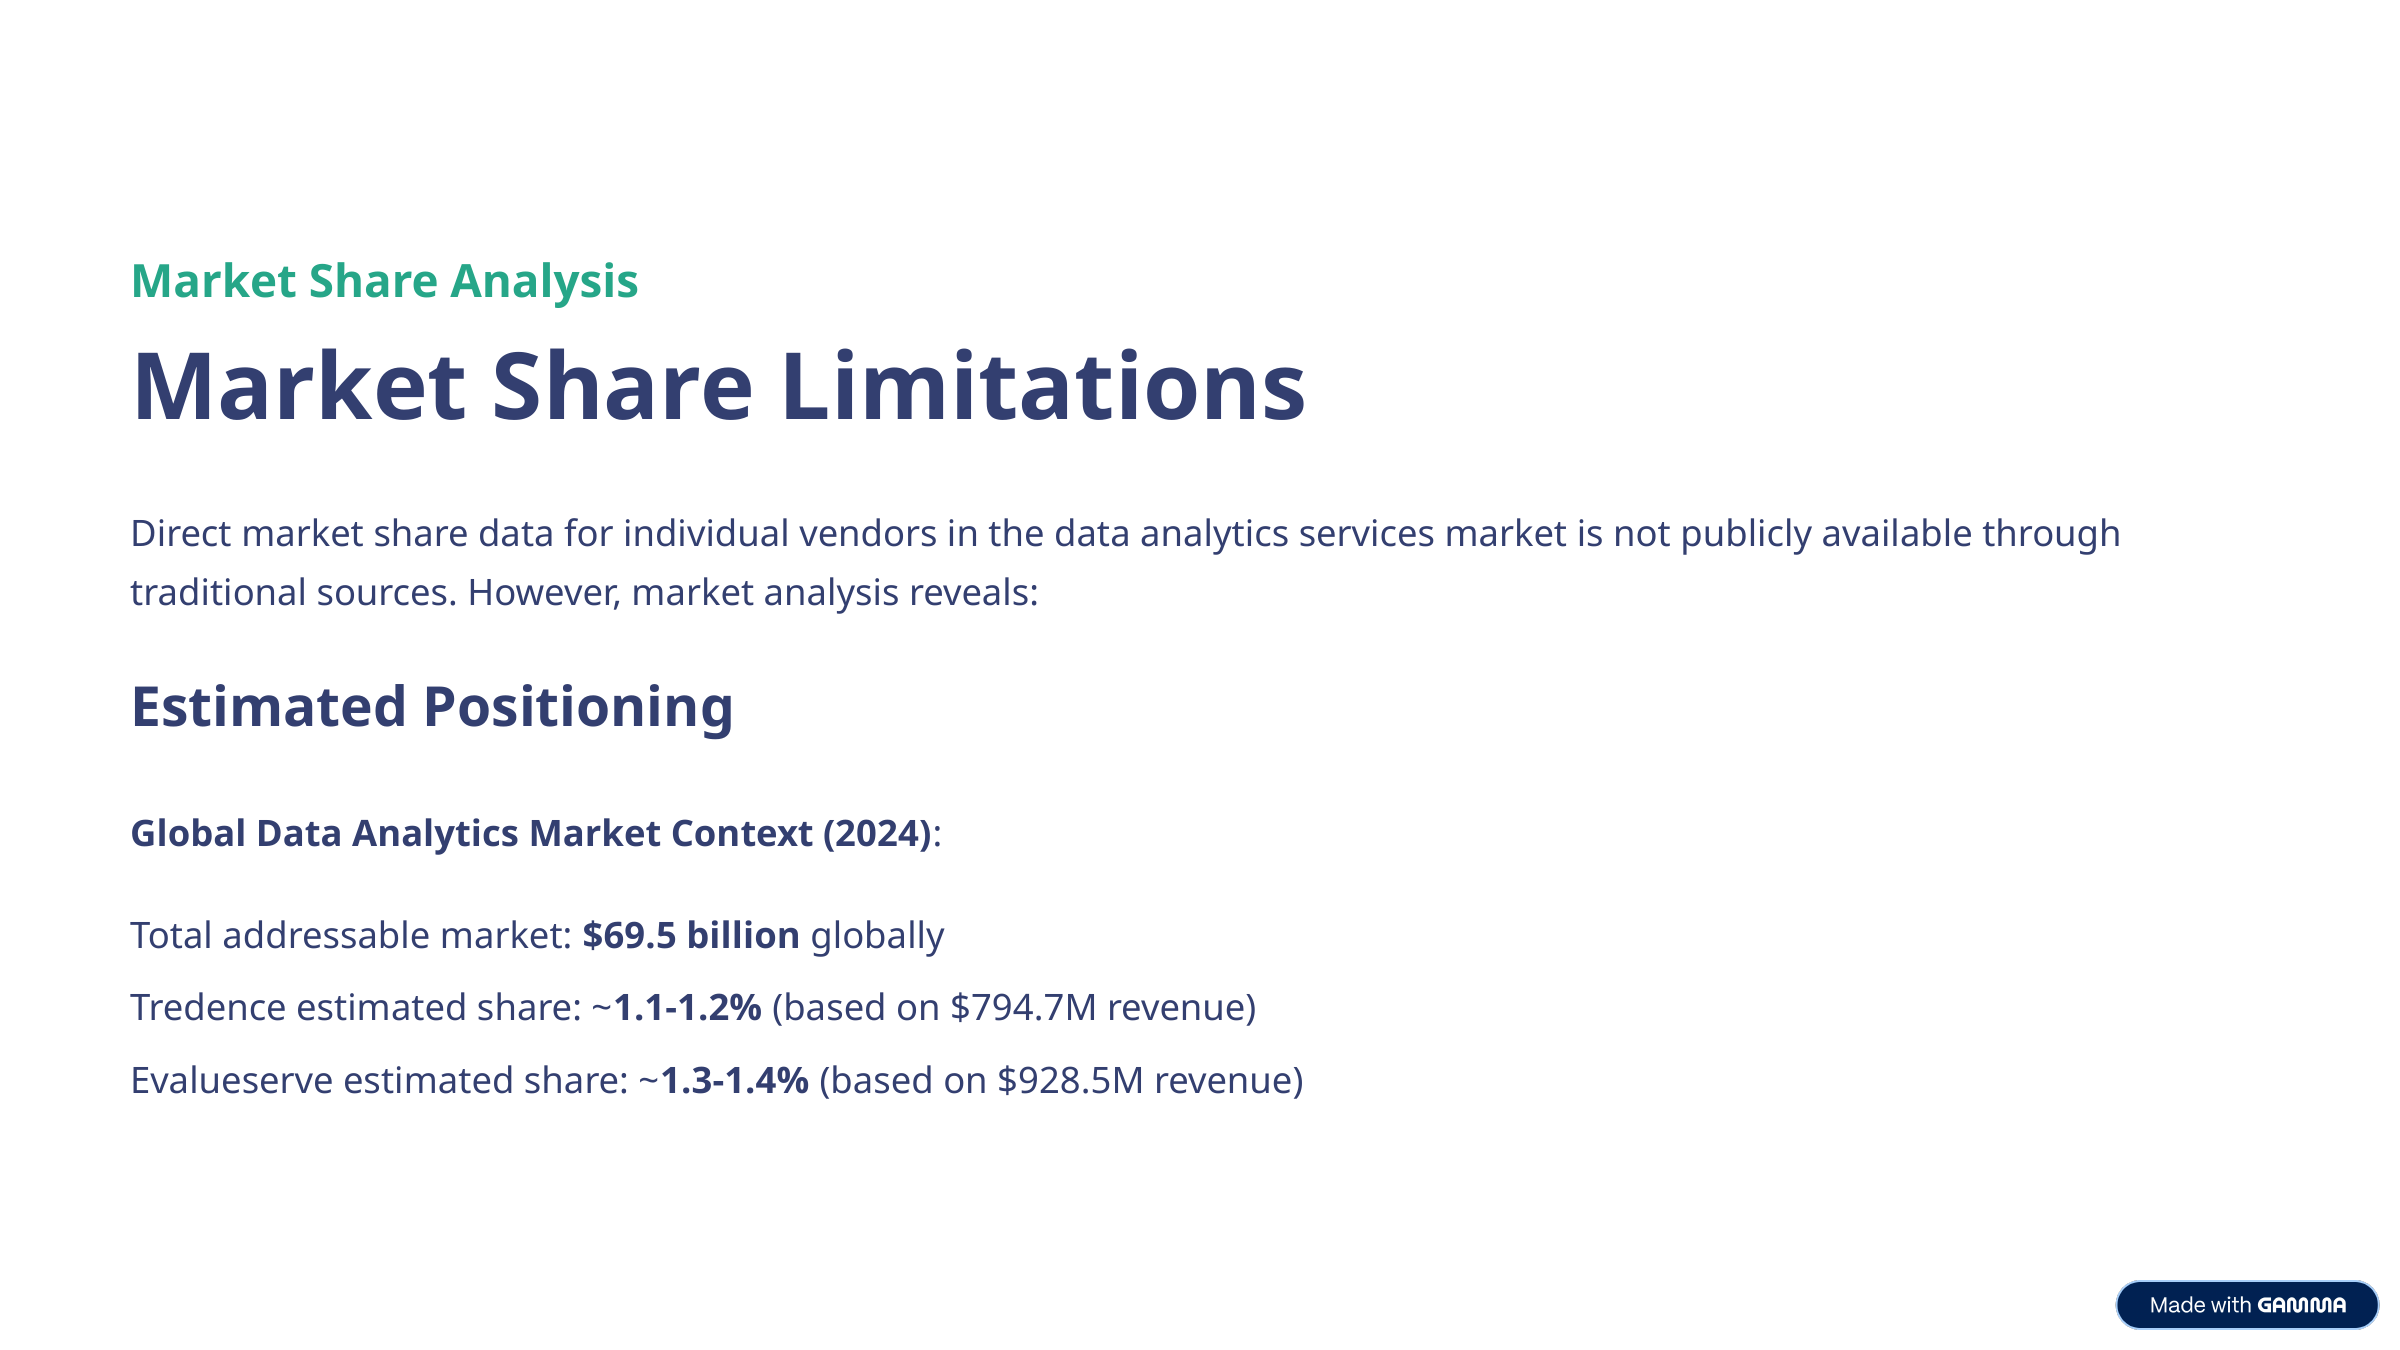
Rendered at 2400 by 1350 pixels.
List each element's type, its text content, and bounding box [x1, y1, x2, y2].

text_box Evalueserve estimated share: ~1.3-1.4% (based on $928.5M revenue) [130, 1041, 2270, 1101]
text_box Global Data Analytics Market Context (2024): [130, 794, 2270, 855]
text_box Direct market share data for individual vendors in the data analytics services market is not publicly available through traditional sources. However, market analysis reveals: [130, 494, 2270, 614]
text_box Market Share Limitations [130, 322, 1630, 439]
text_box Tredence estimated share: ~1.1-1.2% (based on $794.7M revenue) [130, 968, 2270, 1029]
text_box Estimated Positioning [130, 669, 909, 739]
text_box Market Share Analysis [130, 249, 794, 308]
picture [2106, 1271, 2389, 1339]
text_box Total addressable market: $69.5 billion globally [130, 896, 2270, 956]
